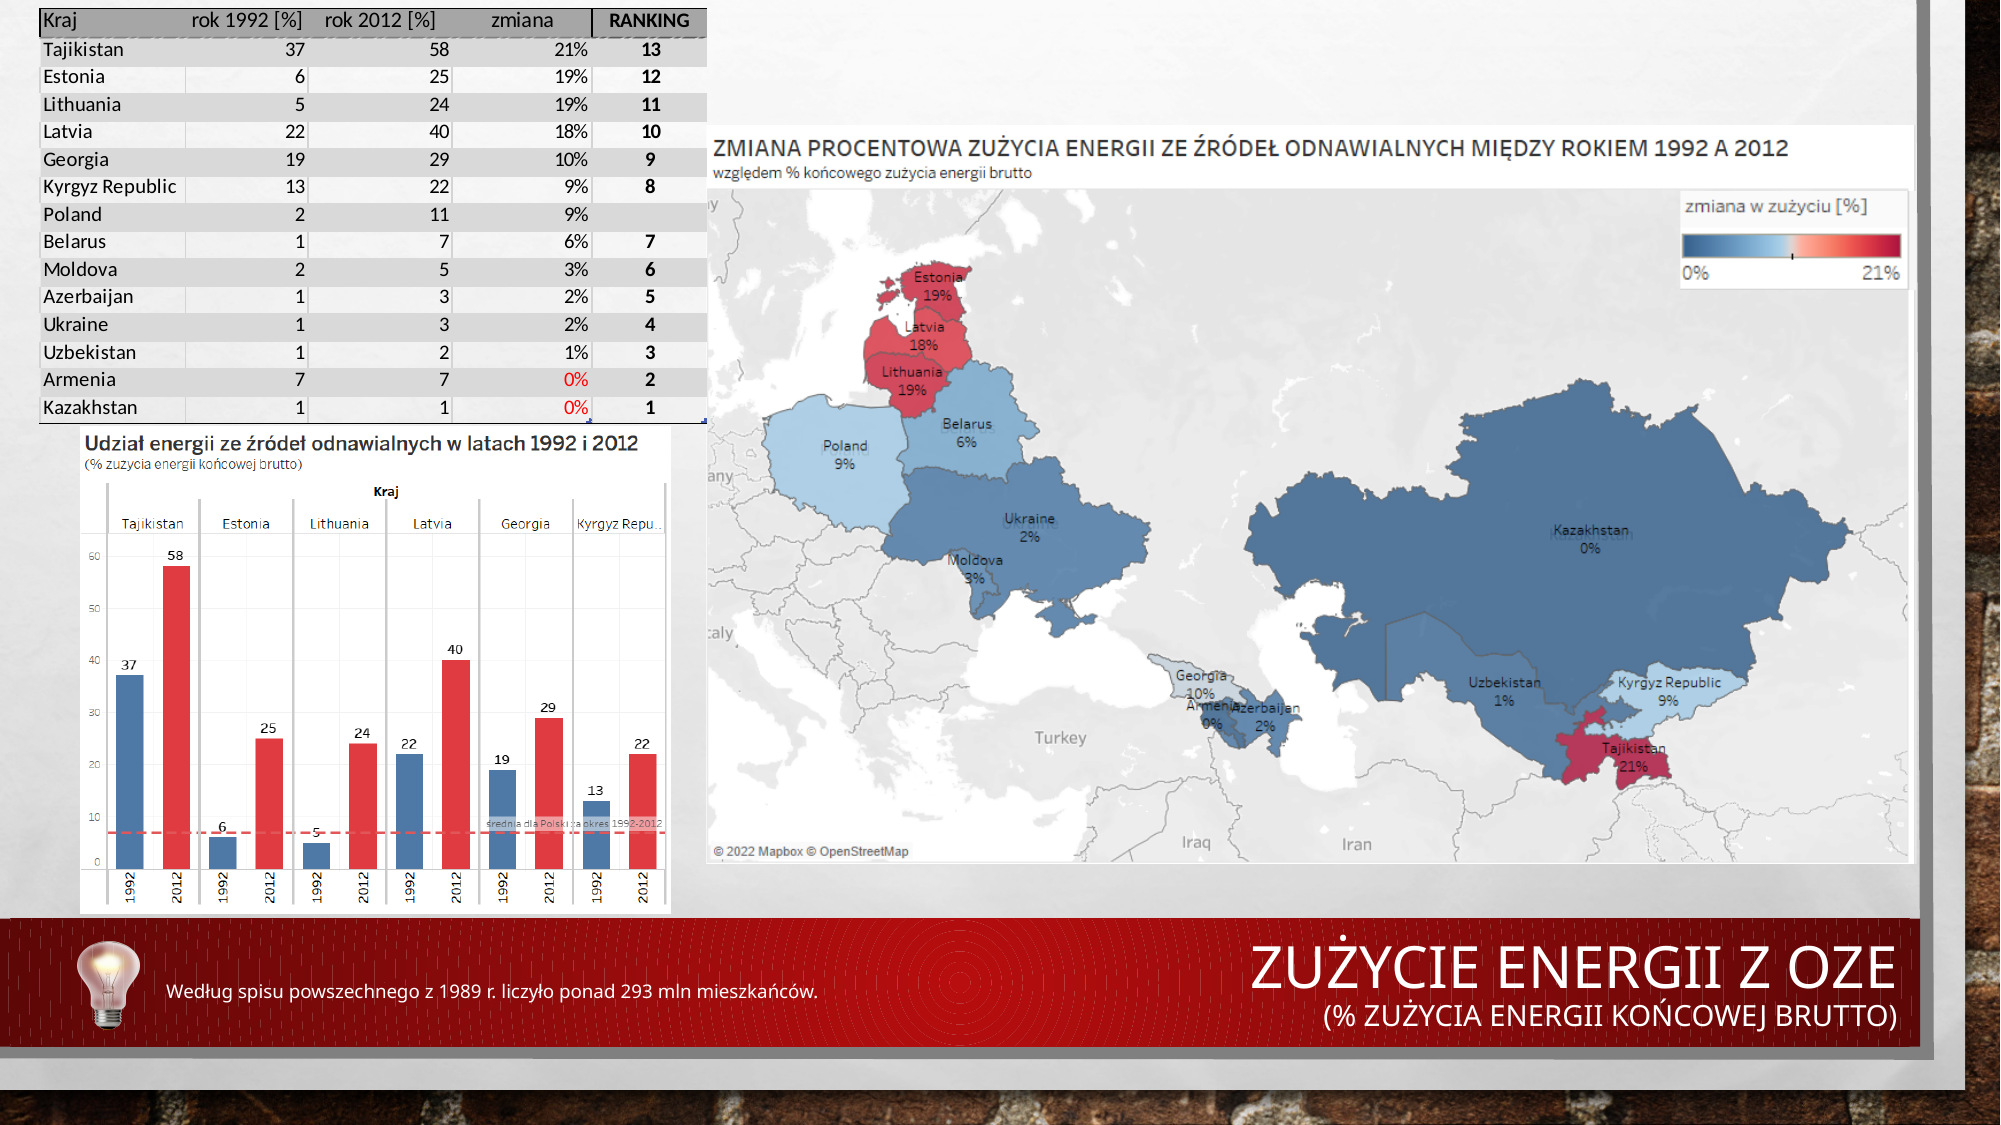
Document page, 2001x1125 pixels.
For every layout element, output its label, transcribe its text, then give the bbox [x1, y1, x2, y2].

picture [0, 0, 2000, 1125]
text_box Według spisu powszechnego z 1989 r. liczyło ponad 293 mln mieszkańców. [151, 972, 1267, 1010]
title ZUŻYCIE ENERGII Z OZE (% zużycia energii końcowej brutto) [1227, 941, 1913, 1030]
picture [38, 7, 709, 915]
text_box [706, 125, 1917, 864]
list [77, 941, 140, 1030]
